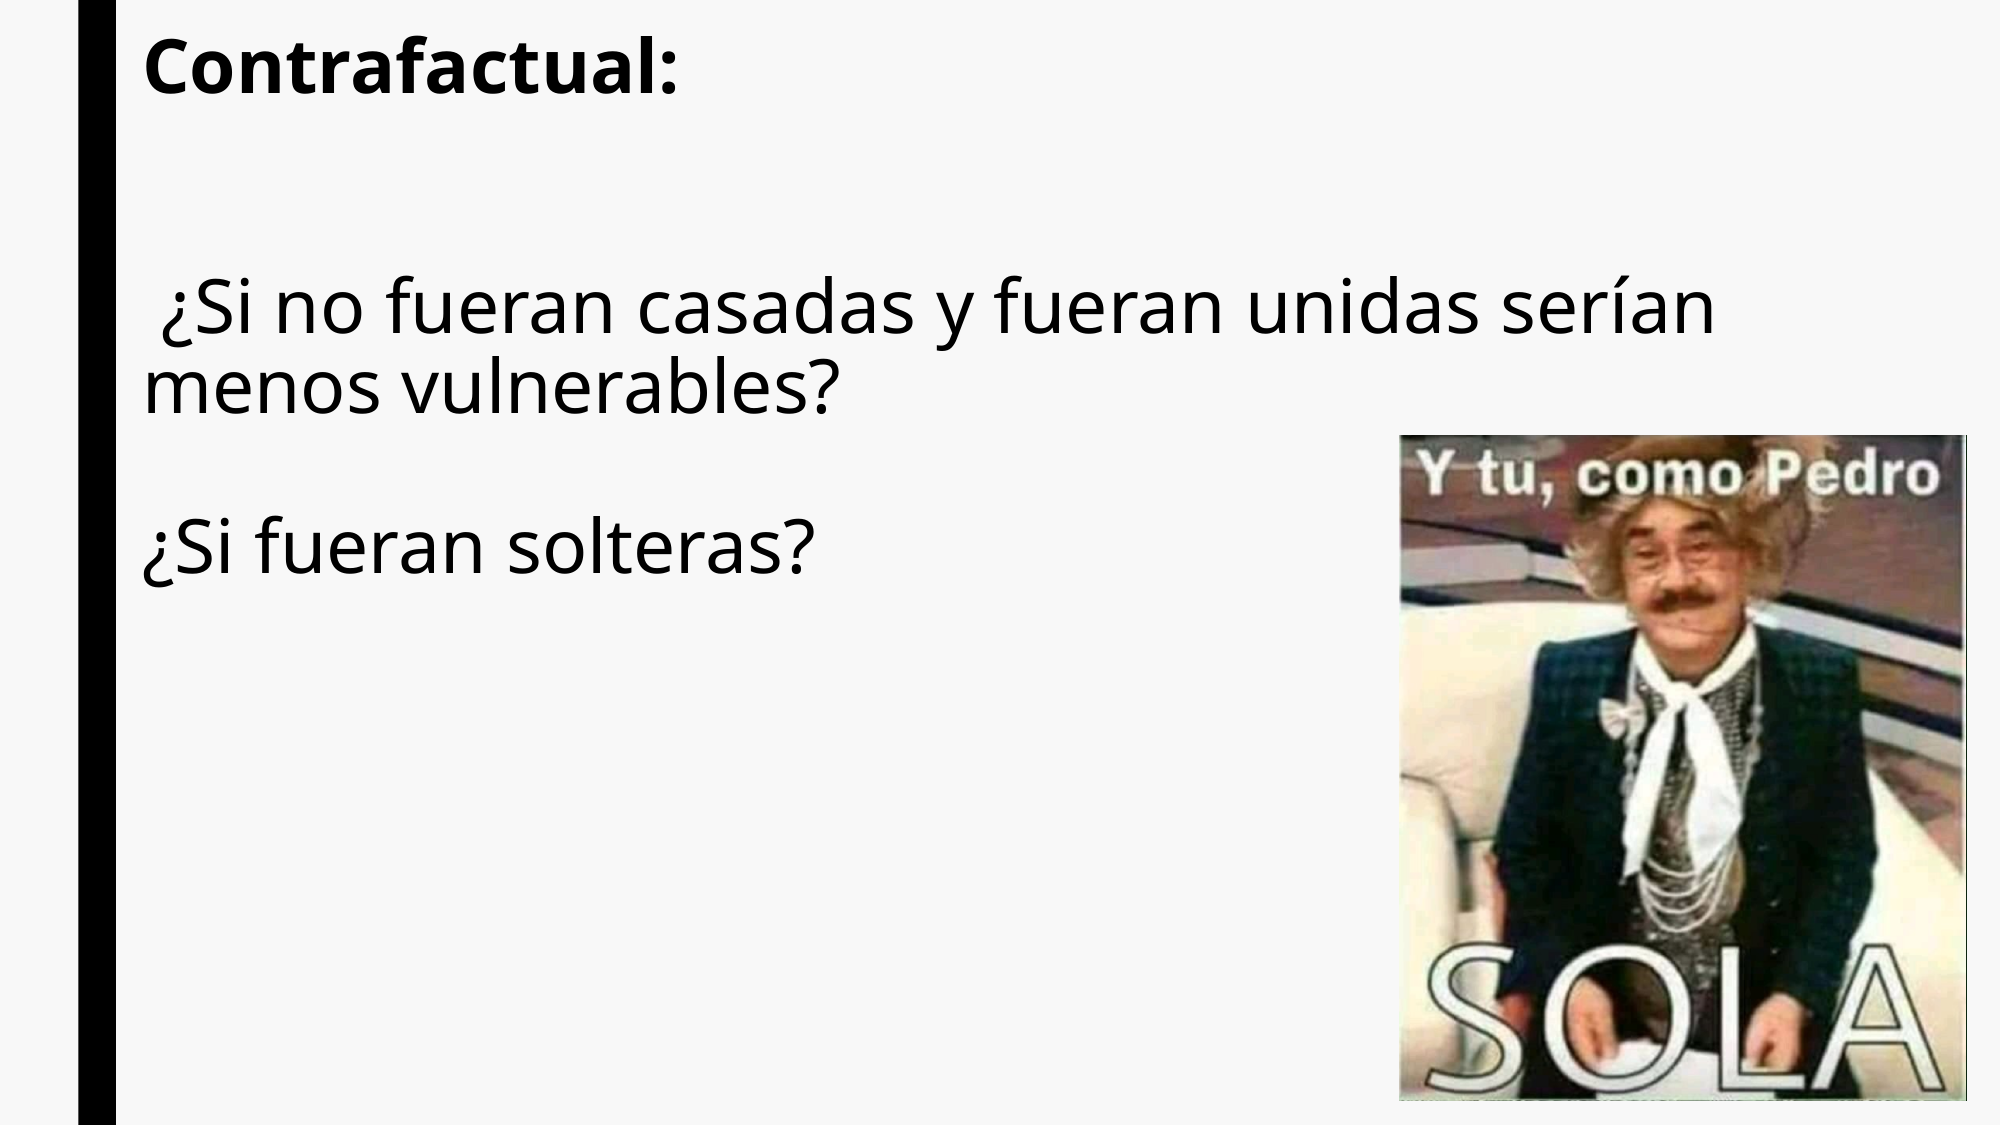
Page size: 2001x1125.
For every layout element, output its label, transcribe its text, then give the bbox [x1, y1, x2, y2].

title Contrafactual: ¿Si no fueran casadas y fueran unidas serían menos vulnerables? ¿Si fueran solteras? [127, 22, 1967, 346]
picture [1399, 435, 1967, 1101]
